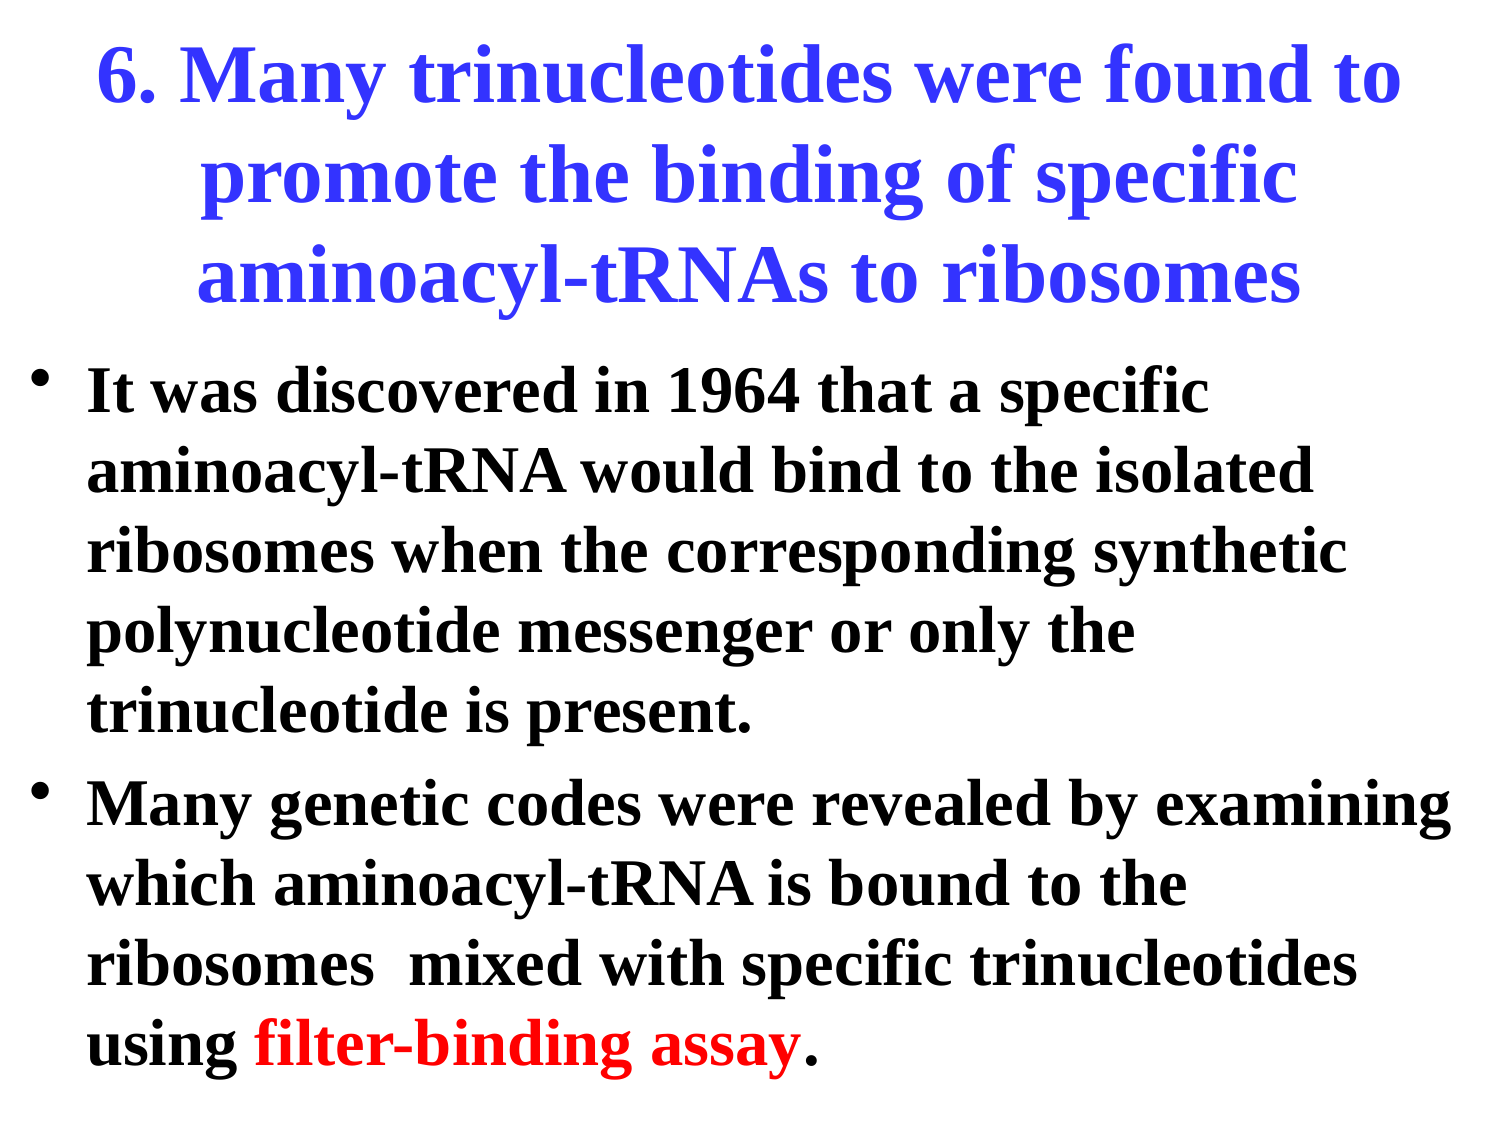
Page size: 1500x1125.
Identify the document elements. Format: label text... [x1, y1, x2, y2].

title 6. Many trinucleotides were found to promote the binding of specific aminoacyl-tRNAs to ribosomes [0, 30, 1500, 308]
list It was discovered in 1964 that a specific aminoacyl-tRNA would bind to the isolated ribosomes when the corresponding synthetic polynucleotide messenger or only the trinucleotide is present. Many genetic codes were revealed by examining which aminoacyl-tRNA is bound to the ribosomes mixed with specific trinucleotides using filter-binding assay. [14, 337, 1486, 1014]
